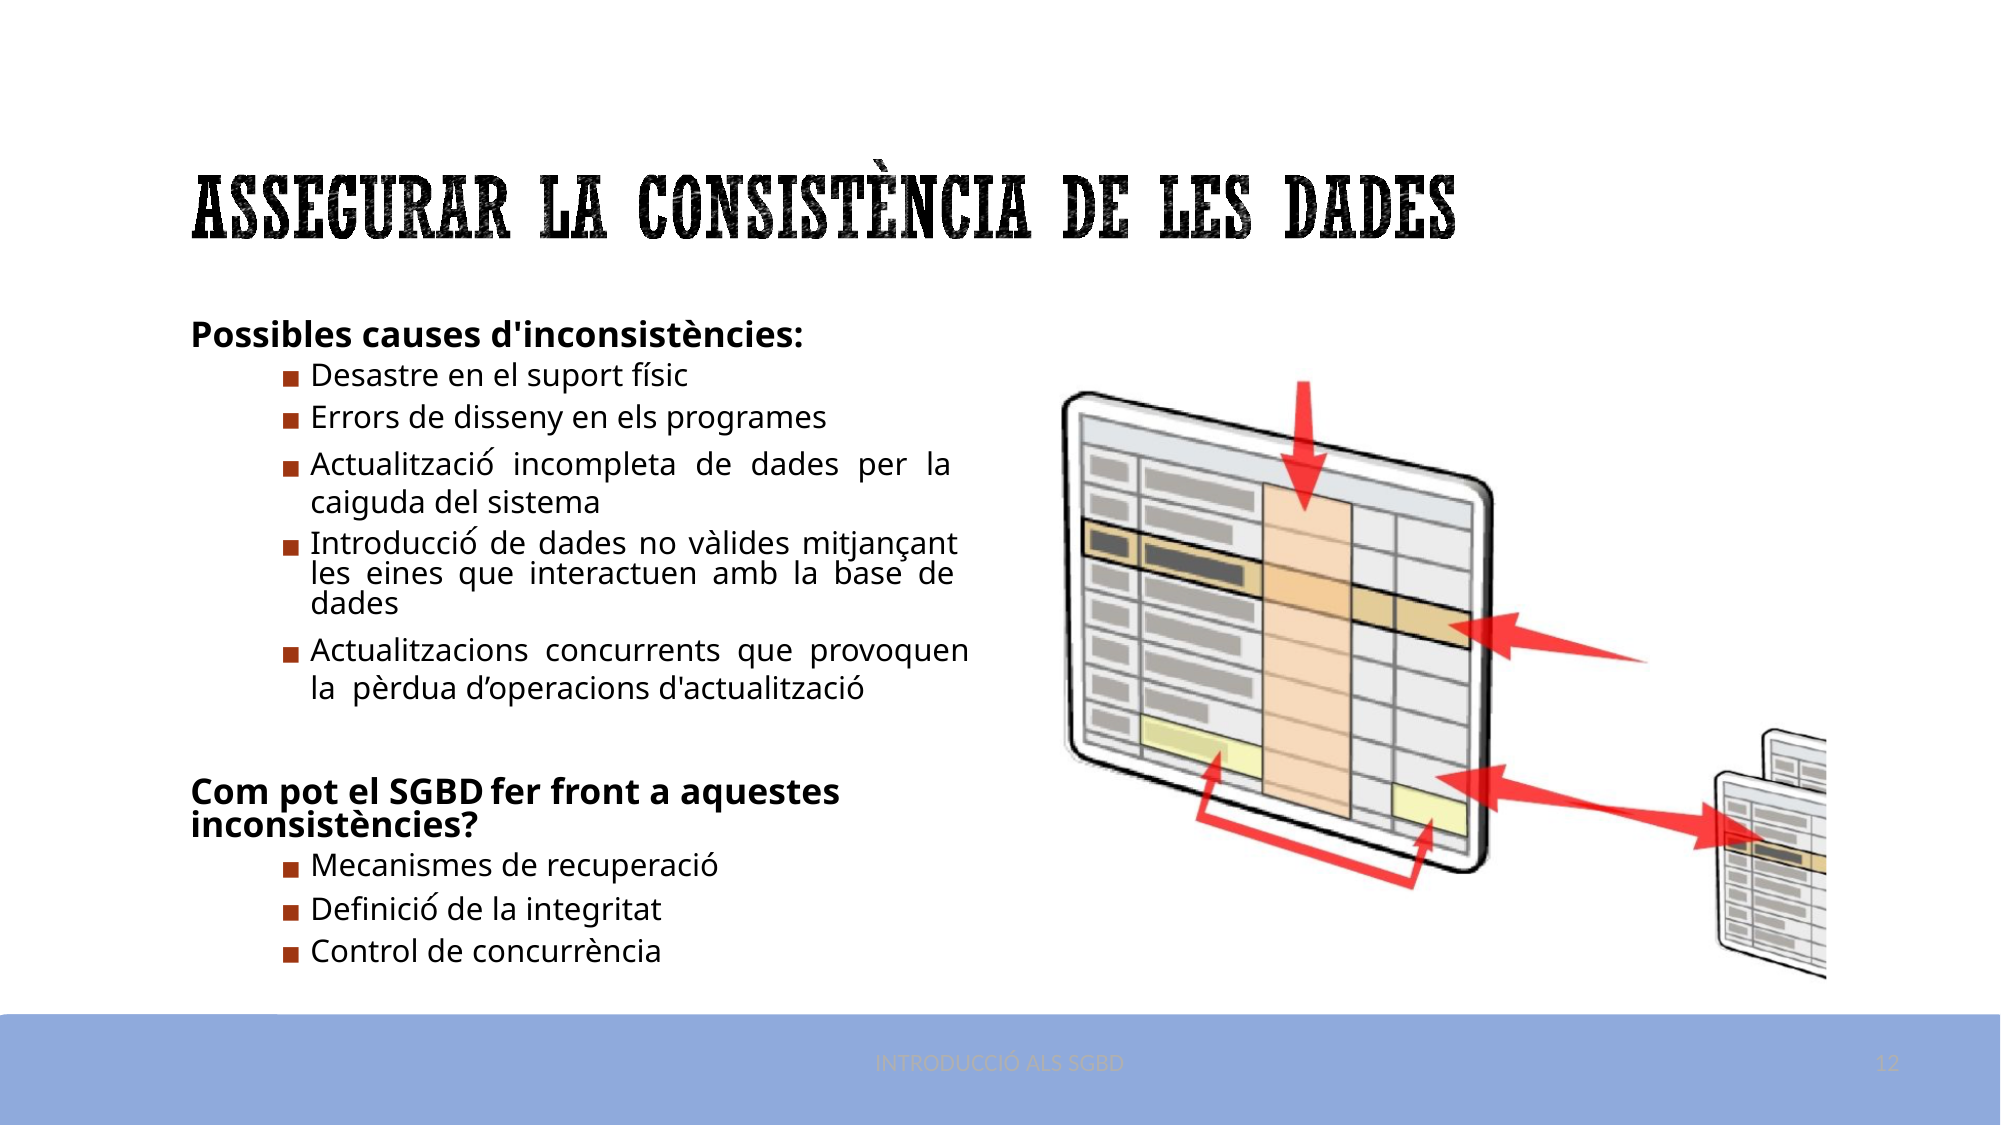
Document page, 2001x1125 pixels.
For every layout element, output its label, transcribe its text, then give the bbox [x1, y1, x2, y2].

title Possibles causes d'inconsistències: [188, 309, 811, 348]
text_box Desastre en el suport físic Errors de disseny en els programes Actualització́ incompleta de dades per la caiguda del sistema Introducció́ de dades no vàlides mitjançant les eines que interactuen amb la base de dades Actualitzacions concurrents que provoquen la pèrdua d’operacions d'actualització Com pot el SGBD fer front a aquestes inconsistències? Mecanismes de recuperació Definició́ de la integritat Control de concurrència [188, 348, 972, 969]
footer INTRODUCCIÓ ALS SGBD [680, 1046, 1321, 1103]
text_box [191, 159, 1455, 239]
slide_number 12 [1440, 1046, 1900, 1103]
text_box [1042, 359, 1827, 1013]
